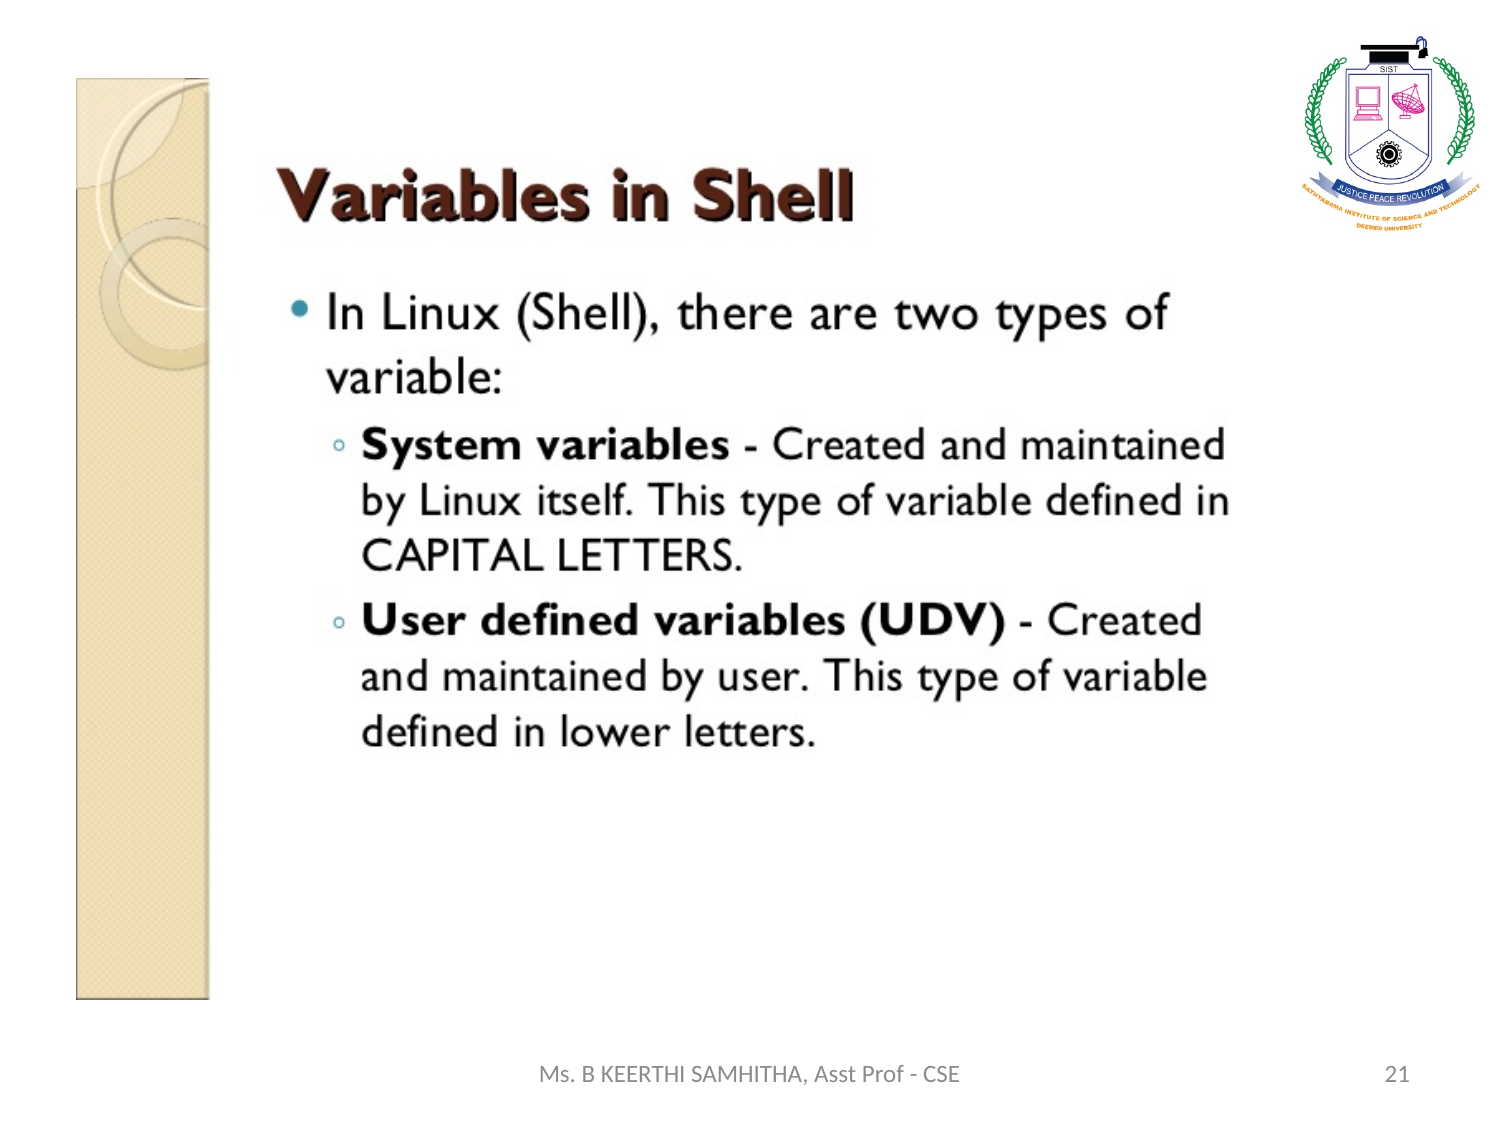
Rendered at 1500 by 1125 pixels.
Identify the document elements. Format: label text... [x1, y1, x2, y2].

slide_number 21 [1074, 1042, 1425, 1103]
footer Ms. B KEERTHI SAMHITHA, Asst Prof - CSE [512, 1042, 988, 1103]
picture [1280, 30, 1500, 251]
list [76, 77, 1282, 1000]
